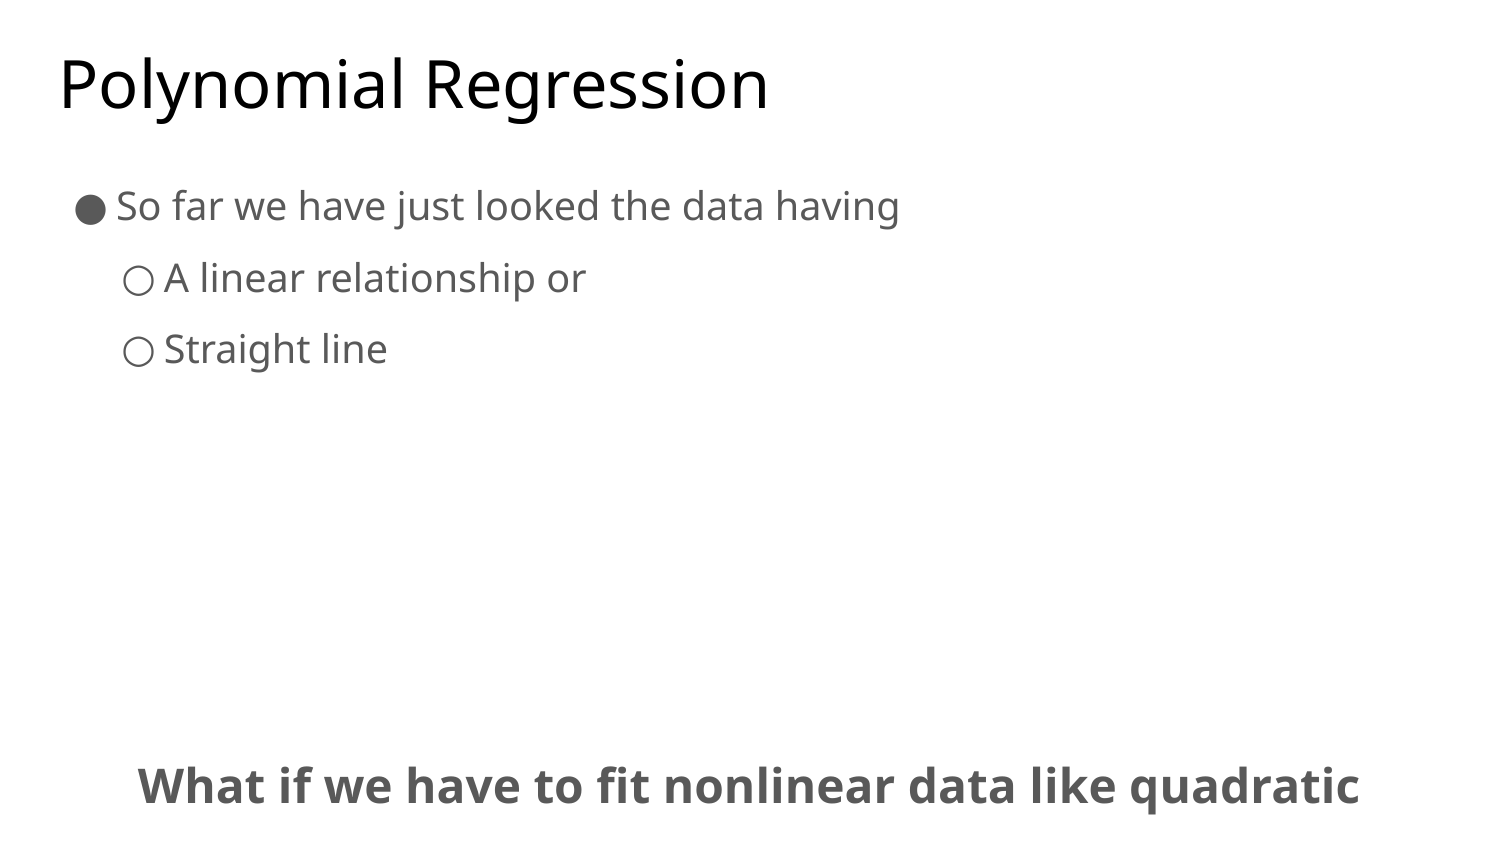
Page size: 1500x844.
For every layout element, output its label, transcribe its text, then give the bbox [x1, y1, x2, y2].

text_box So far we have just looked the data having A linear relationship or Straight line What if we have to fit nonlinear data like quadratic equation? [58, 147, 1442, 789]
text_box Polynomial Regression [58, 36, 1442, 138]
